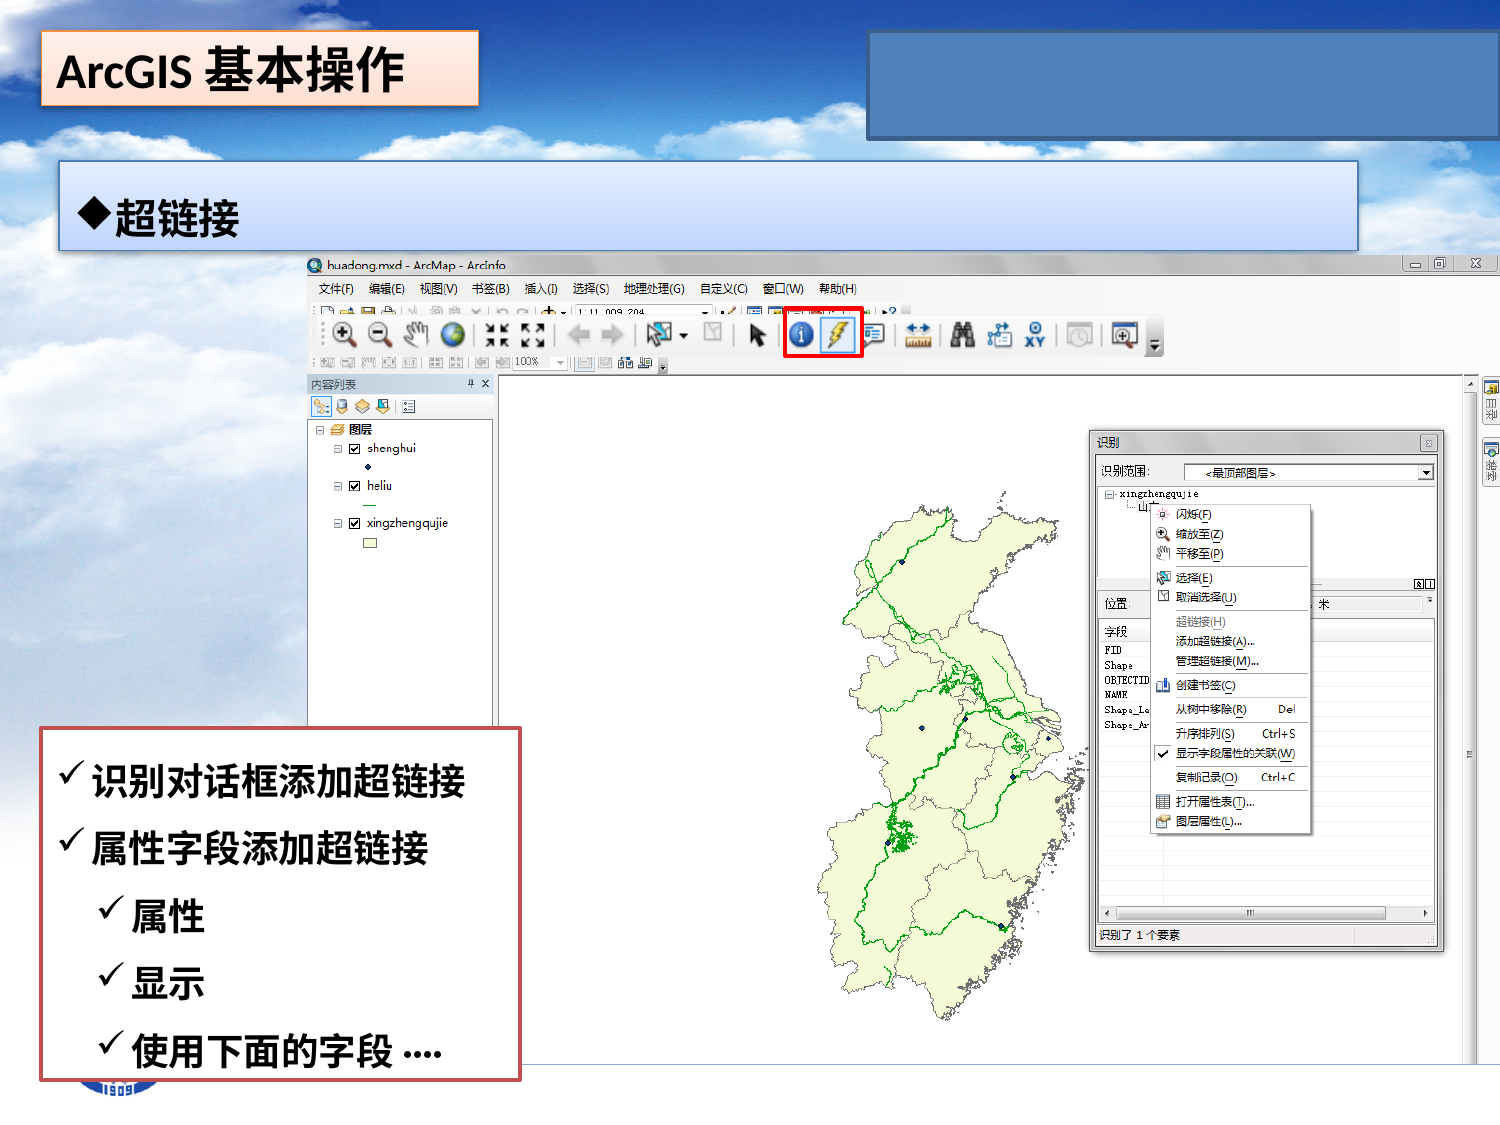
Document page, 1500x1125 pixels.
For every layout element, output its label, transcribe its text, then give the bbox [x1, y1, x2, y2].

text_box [312, 308, 1164, 357]
text_box 识别对话框添加超链接 属性字段添加超链接 属性 显示 使用下面的字段···· [39, 726, 522, 1082]
text_box 超链接 [58, 160, 1359, 251]
picture [0, 0, 1500, 1125]
text_box ArcGIS基本操作 [41, 30, 479, 106]
